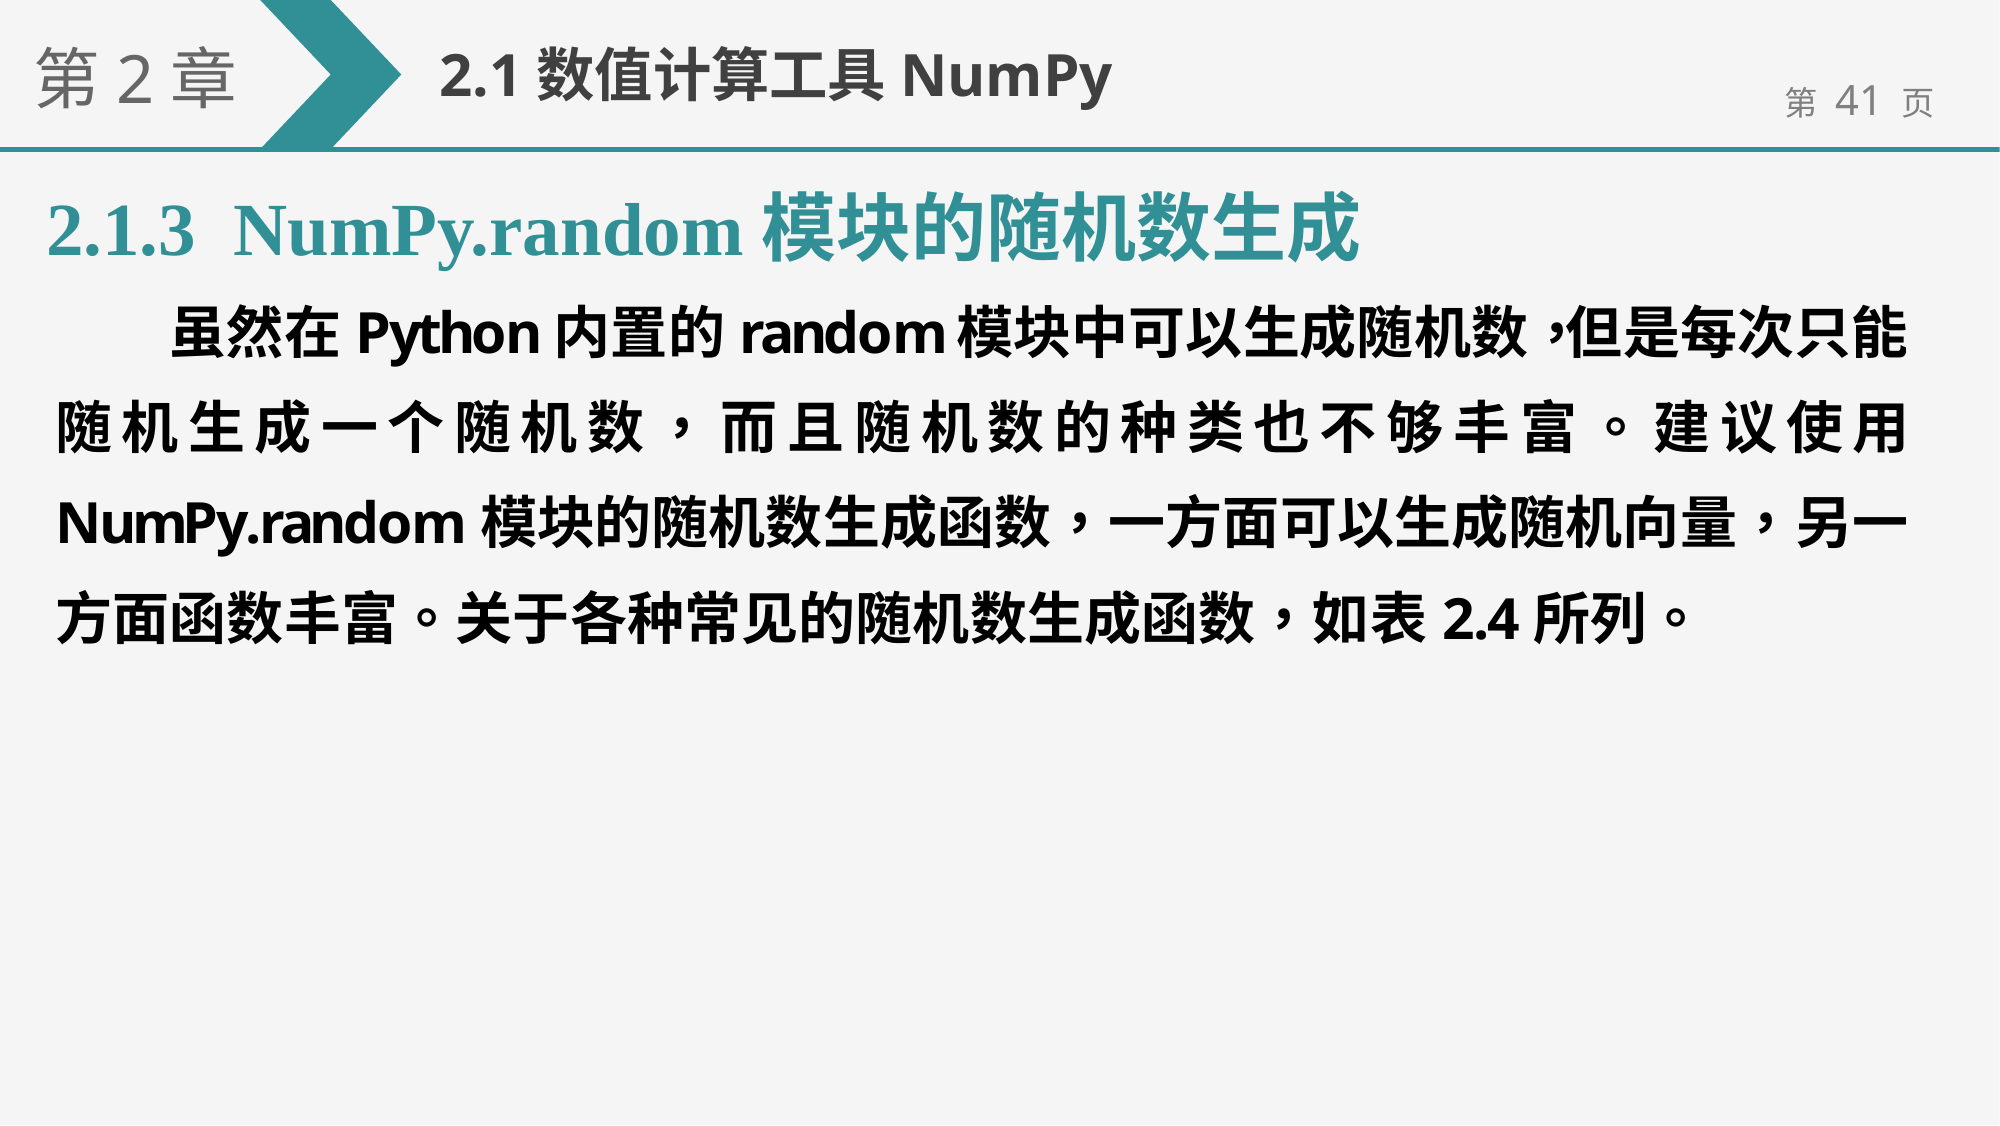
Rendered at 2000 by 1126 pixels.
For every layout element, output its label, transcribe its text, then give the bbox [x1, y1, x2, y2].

text_box 2.1数值计算工具NumPy [424, 31, 1366, 116]
text_box [258, 0, 403, 148]
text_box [55, 285, 1906, 920]
text_box 第2章 [19, 29, 253, 125]
text_box [31, 152, 1863, 156]
text_box 2.1.3 NumPy.random模块的随机数生成 [31, 161, 1863, 278]
